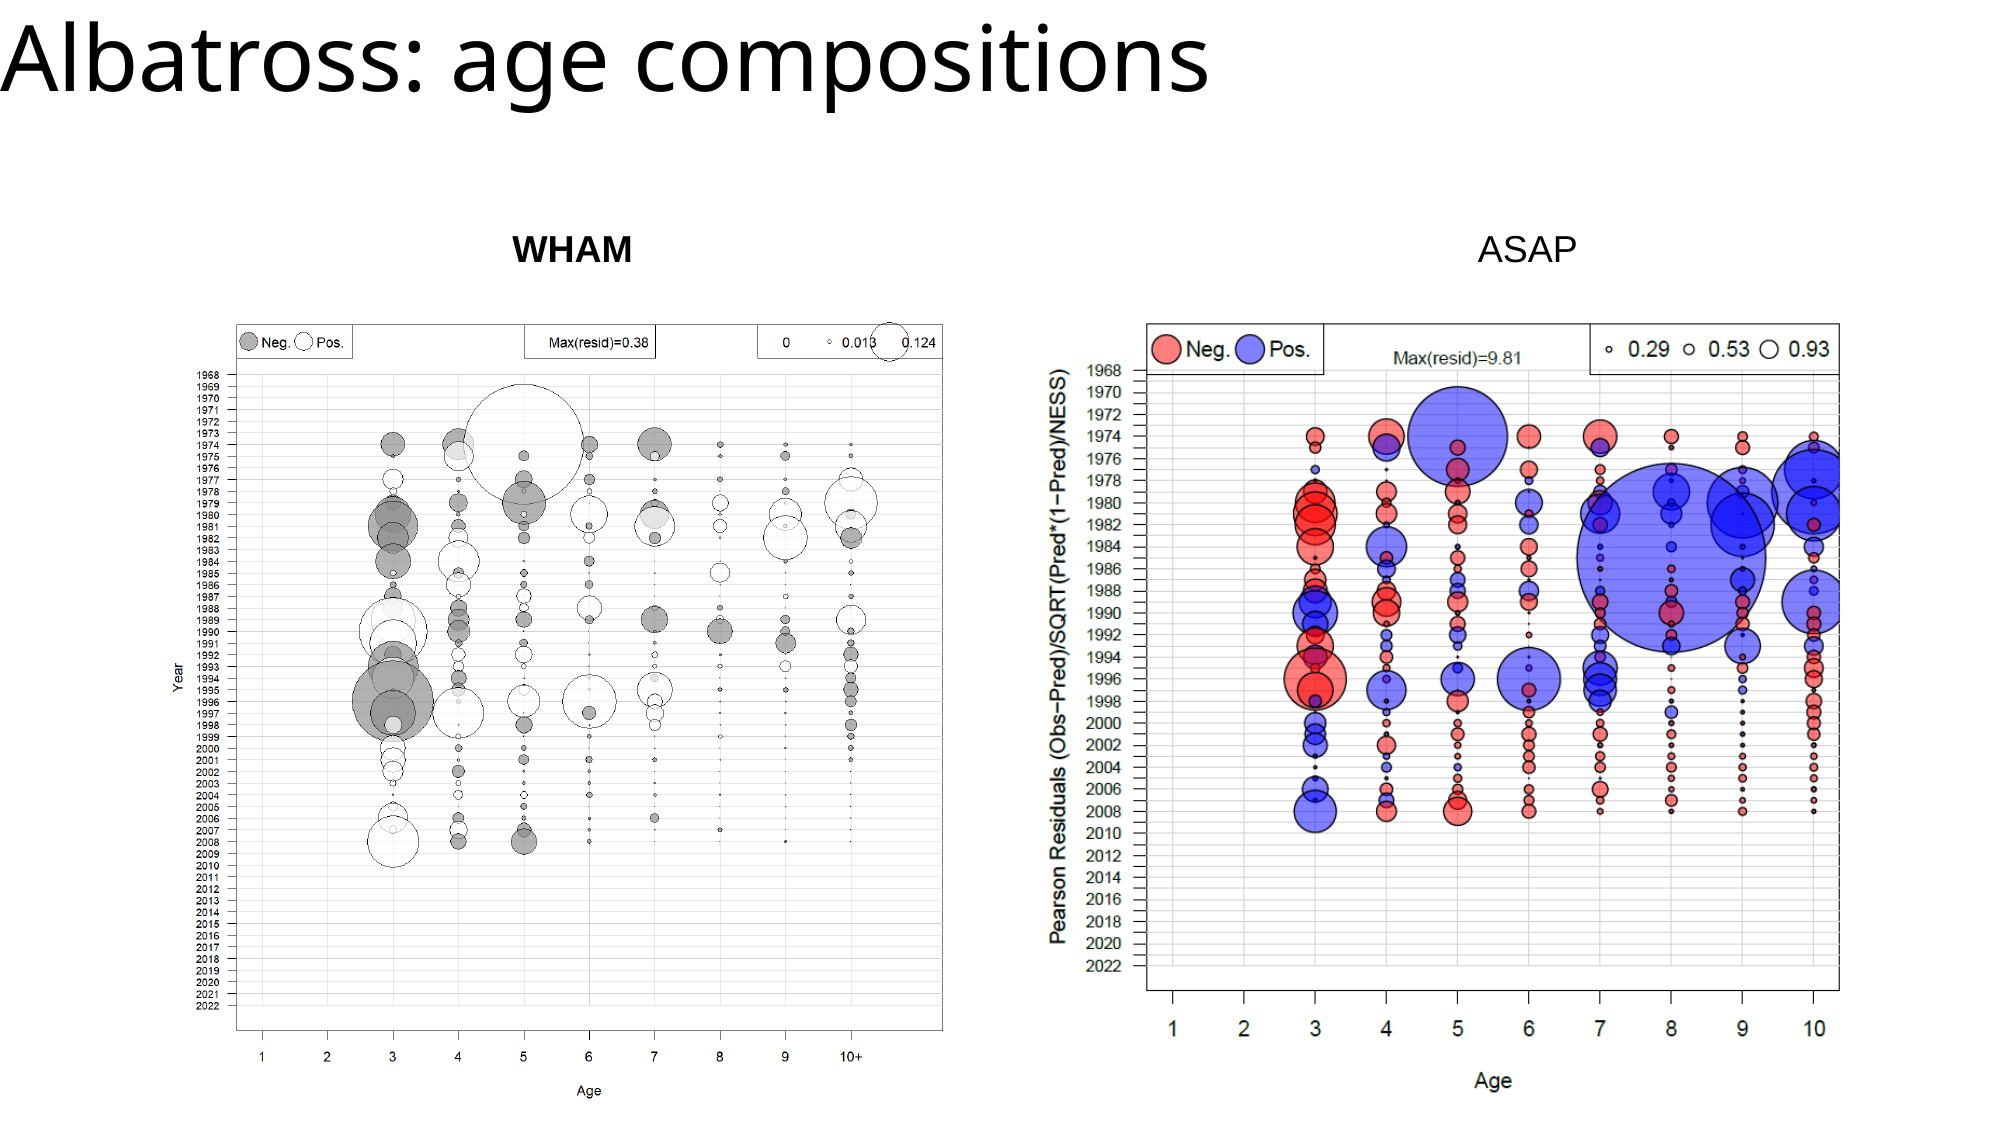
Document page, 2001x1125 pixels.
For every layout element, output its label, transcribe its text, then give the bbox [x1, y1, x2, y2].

title Albatross: age compositions [0, 0, 1725, 218]
text_box WHAM [497, 217, 648, 278]
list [152, 314, 993, 1115]
text_box ASAP [1463, 217, 1593, 278]
picture [1043, 316, 1856, 1096]
